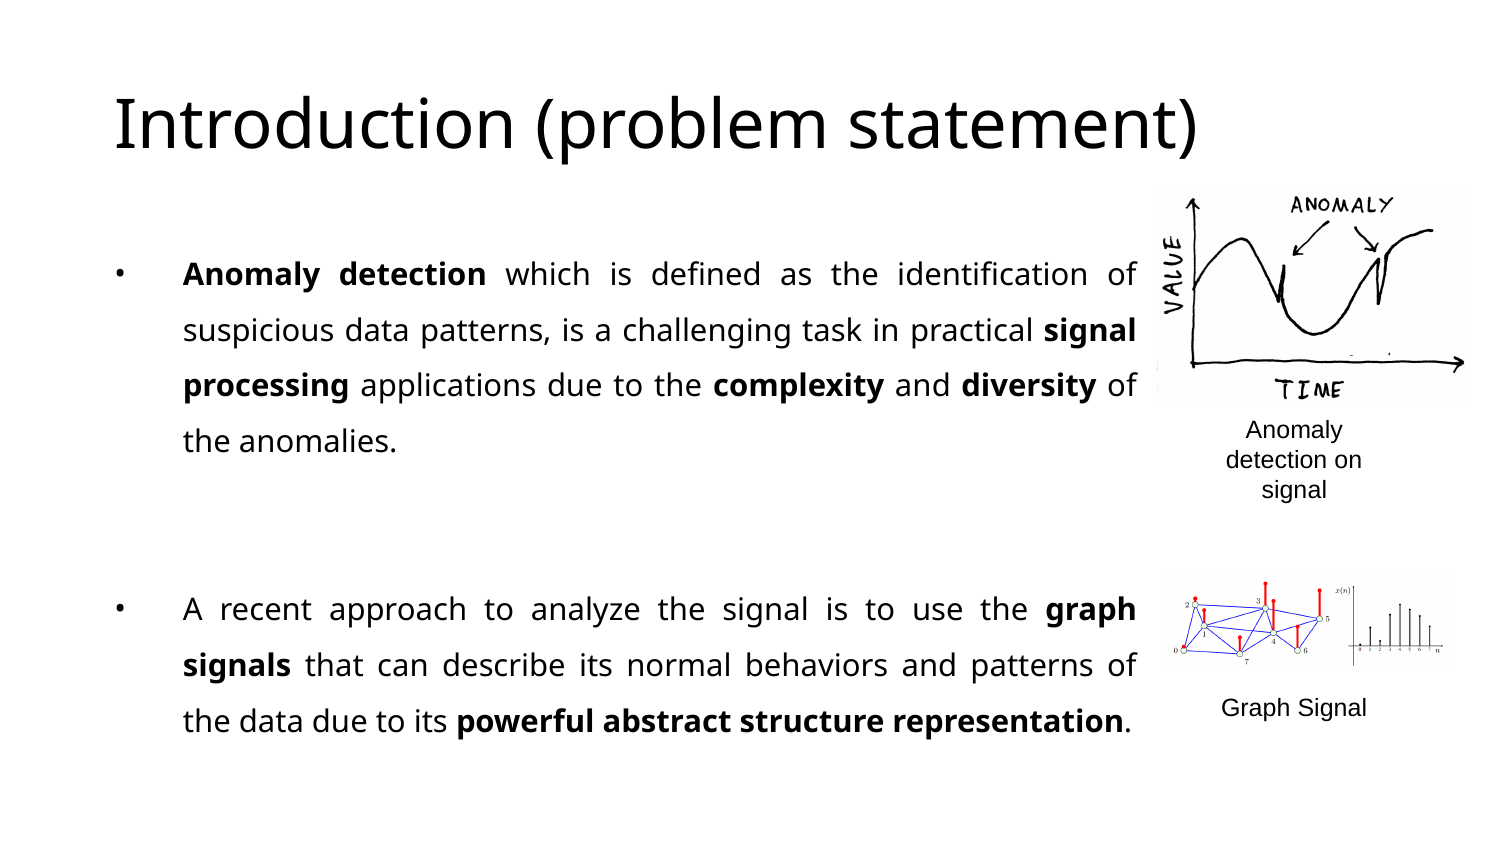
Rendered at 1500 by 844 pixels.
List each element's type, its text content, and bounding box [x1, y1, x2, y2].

text_box Anomaly detection which is defined as the identification of suspicious data patterns, is a challenging task in practical signal processing applications due to the complexity and diversity of the anomalies. A recent approach to analyze the signal is to use the graph signals that can describe its normal behaviors and patterns of the data due to its powerful abstract structure representation. [103, 229, 1148, 766]
picture [1152, 189, 1466, 404]
text_box Anomaly detection on signal [1205, 412, 1383, 511]
picture [1164, 575, 1454, 670]
text_box Graph Signal [1206, 684, 1383, 730]
title Introduction (problem statement) [103, 44, 1397, 208]
